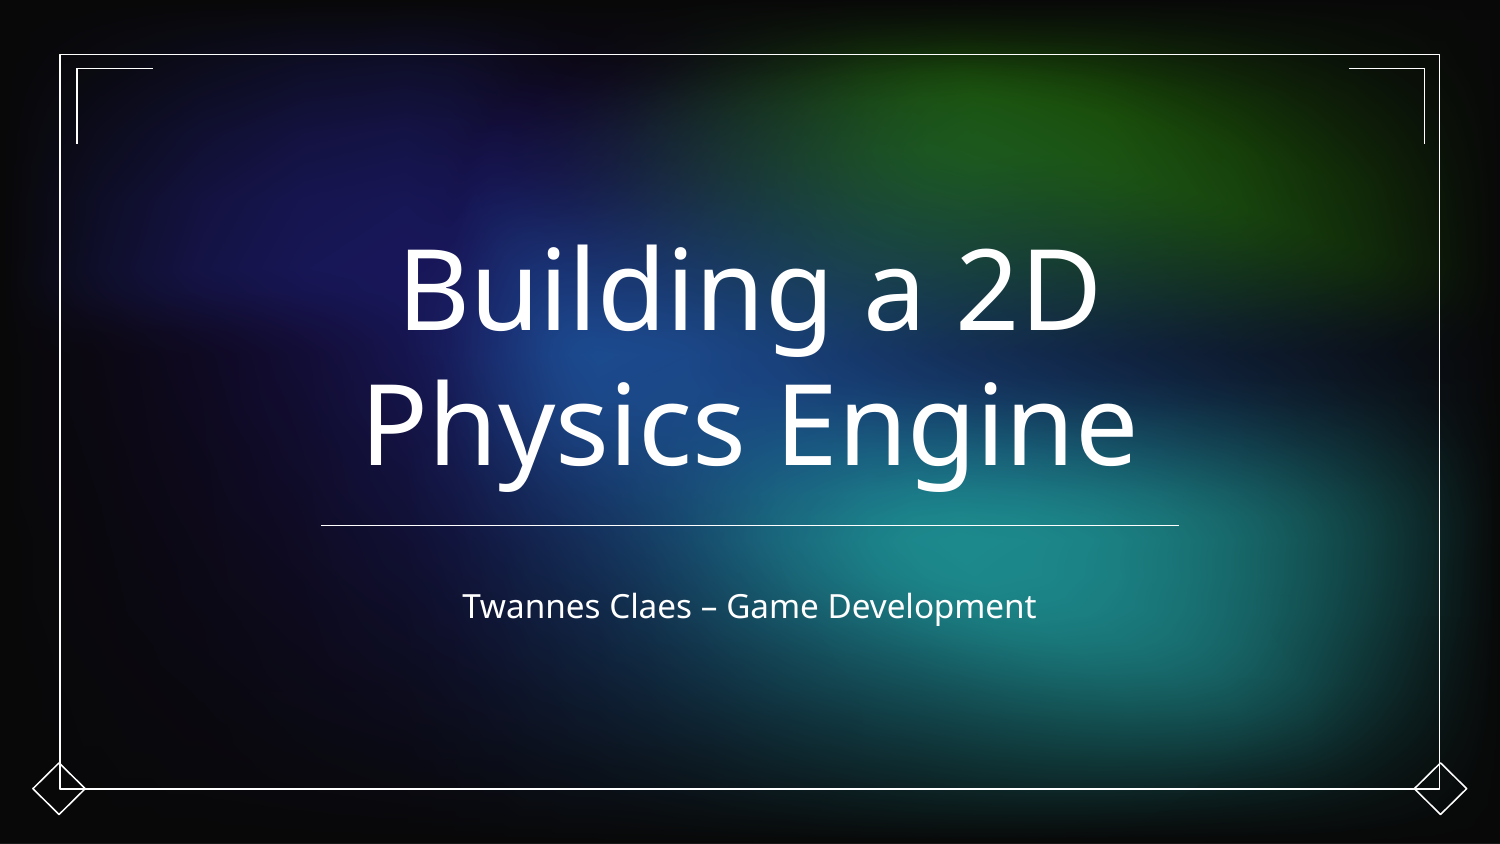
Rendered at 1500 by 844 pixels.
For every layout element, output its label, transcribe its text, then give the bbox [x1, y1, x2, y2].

picture [0, 0, 1500, 843]
title Building a 2D Physics Engine [179, 83, 1321, 503]
subtitle Twannes Claes – Game Development [273, 570, 1227, 656]
